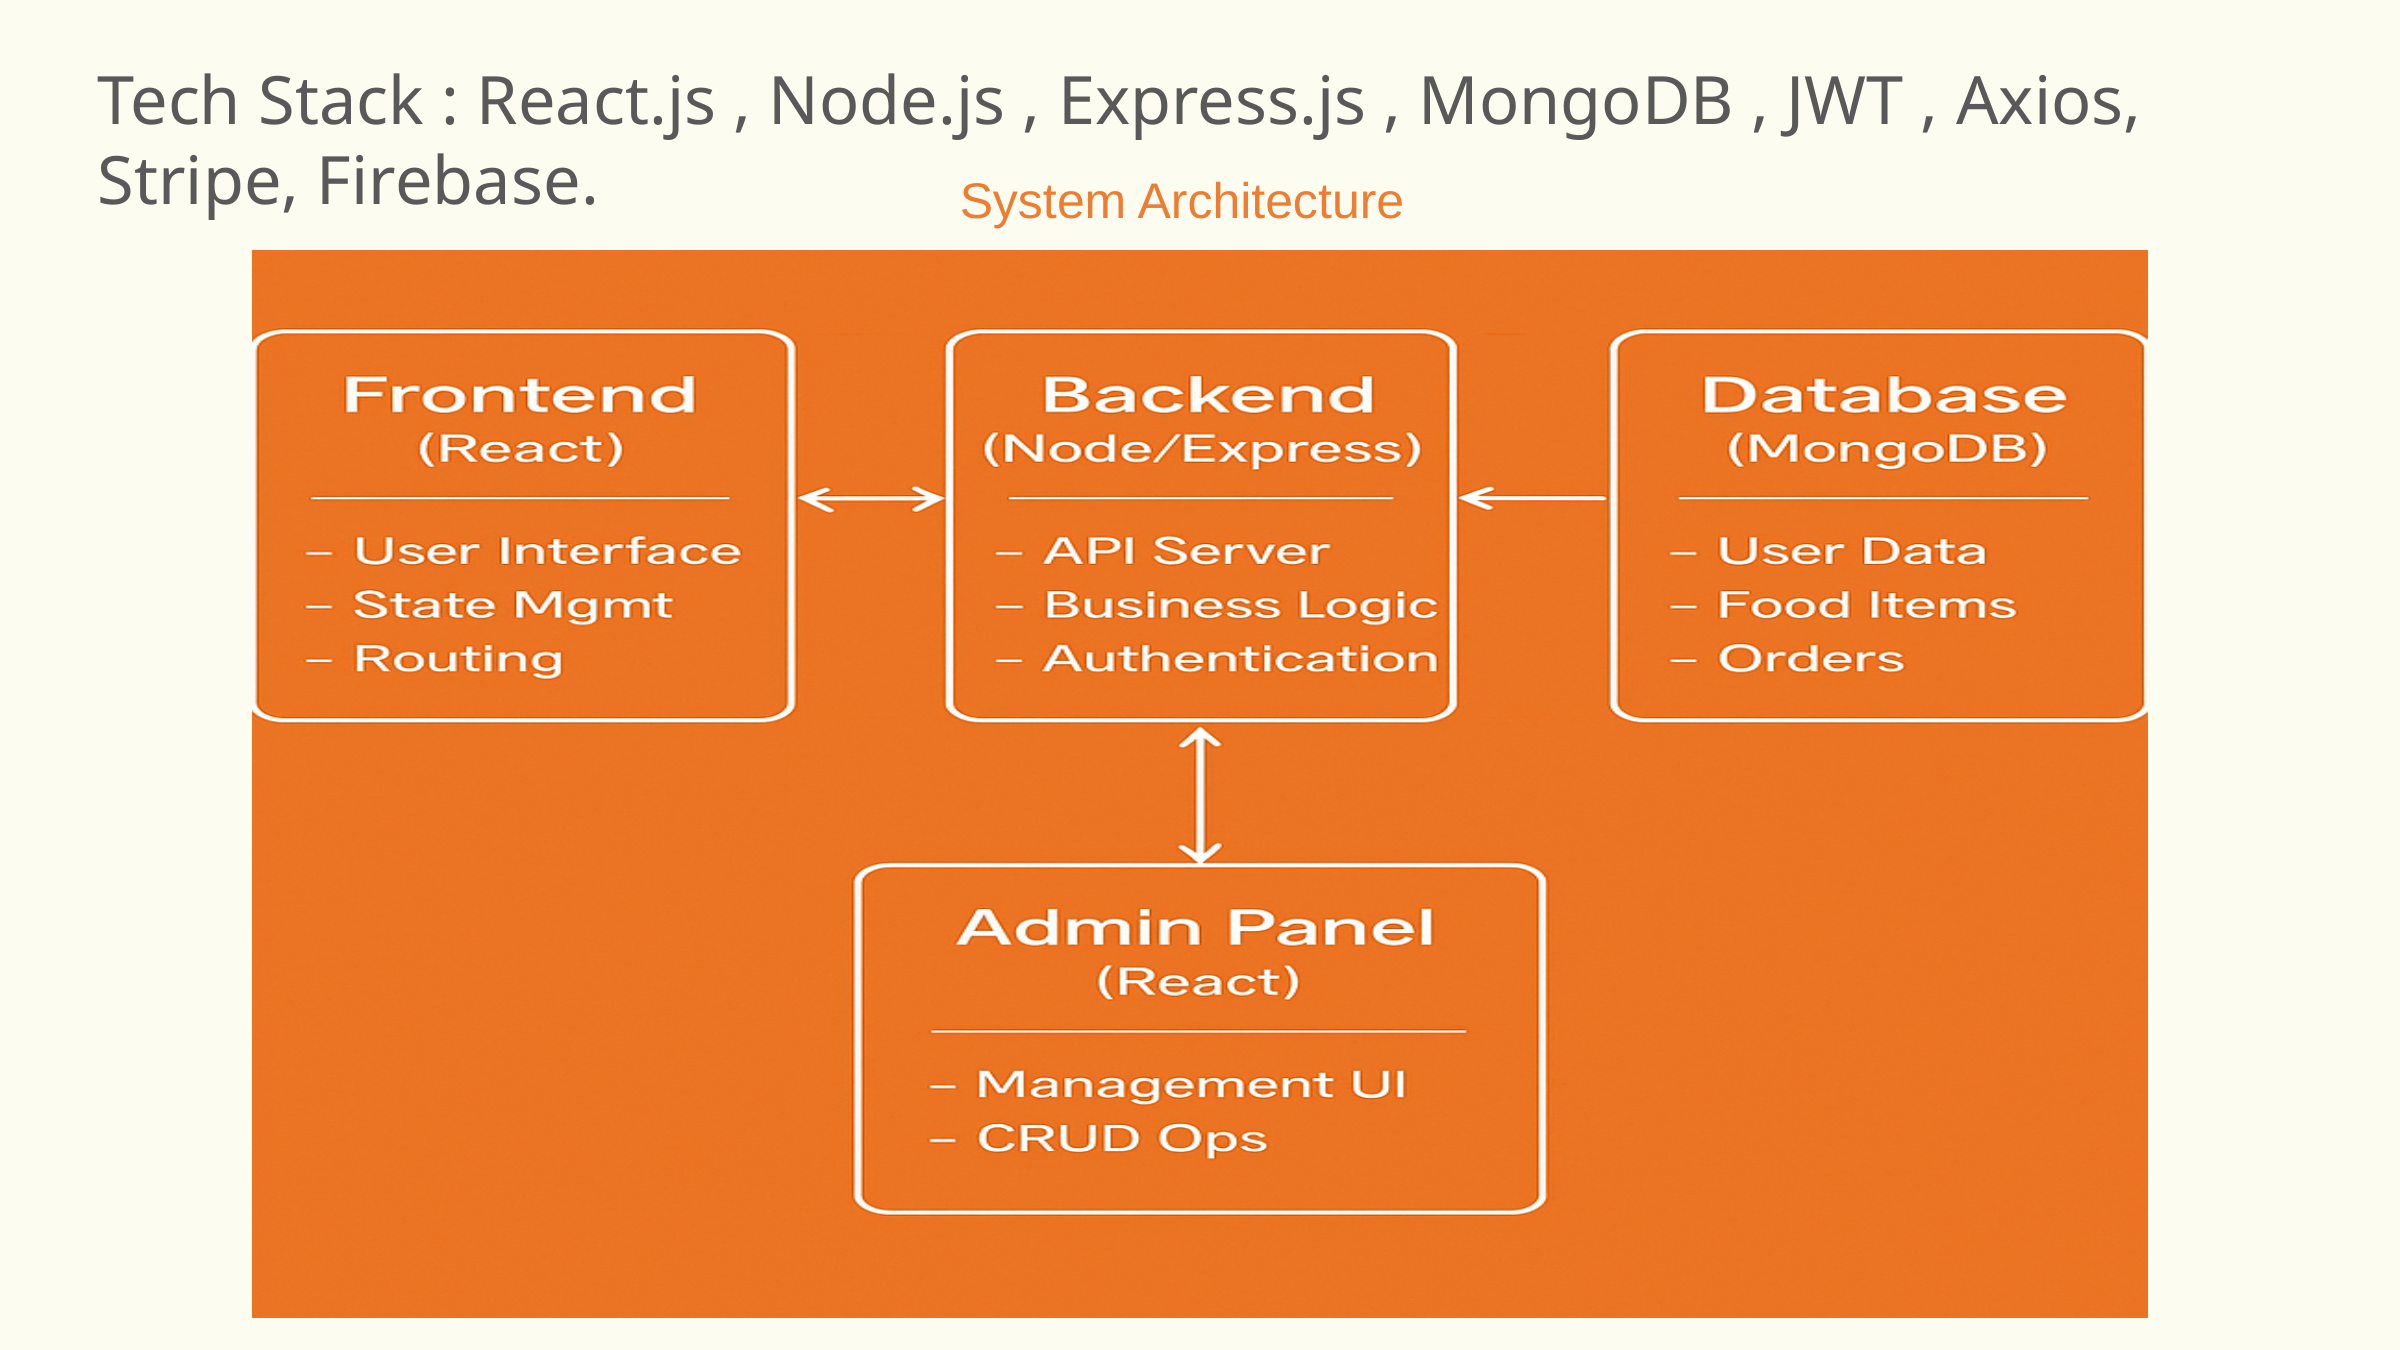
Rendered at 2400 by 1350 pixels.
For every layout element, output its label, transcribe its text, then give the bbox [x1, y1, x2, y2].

picture [252, 250, 2148, 1318]
text_box System Architecture [952, 161, 1448, 237]
text_box Tech Stack : React.js , Node.js , Express.js , MongoDB , JWT , Axios, Stripe, Firebase. [90, 50, 2349, 226]
